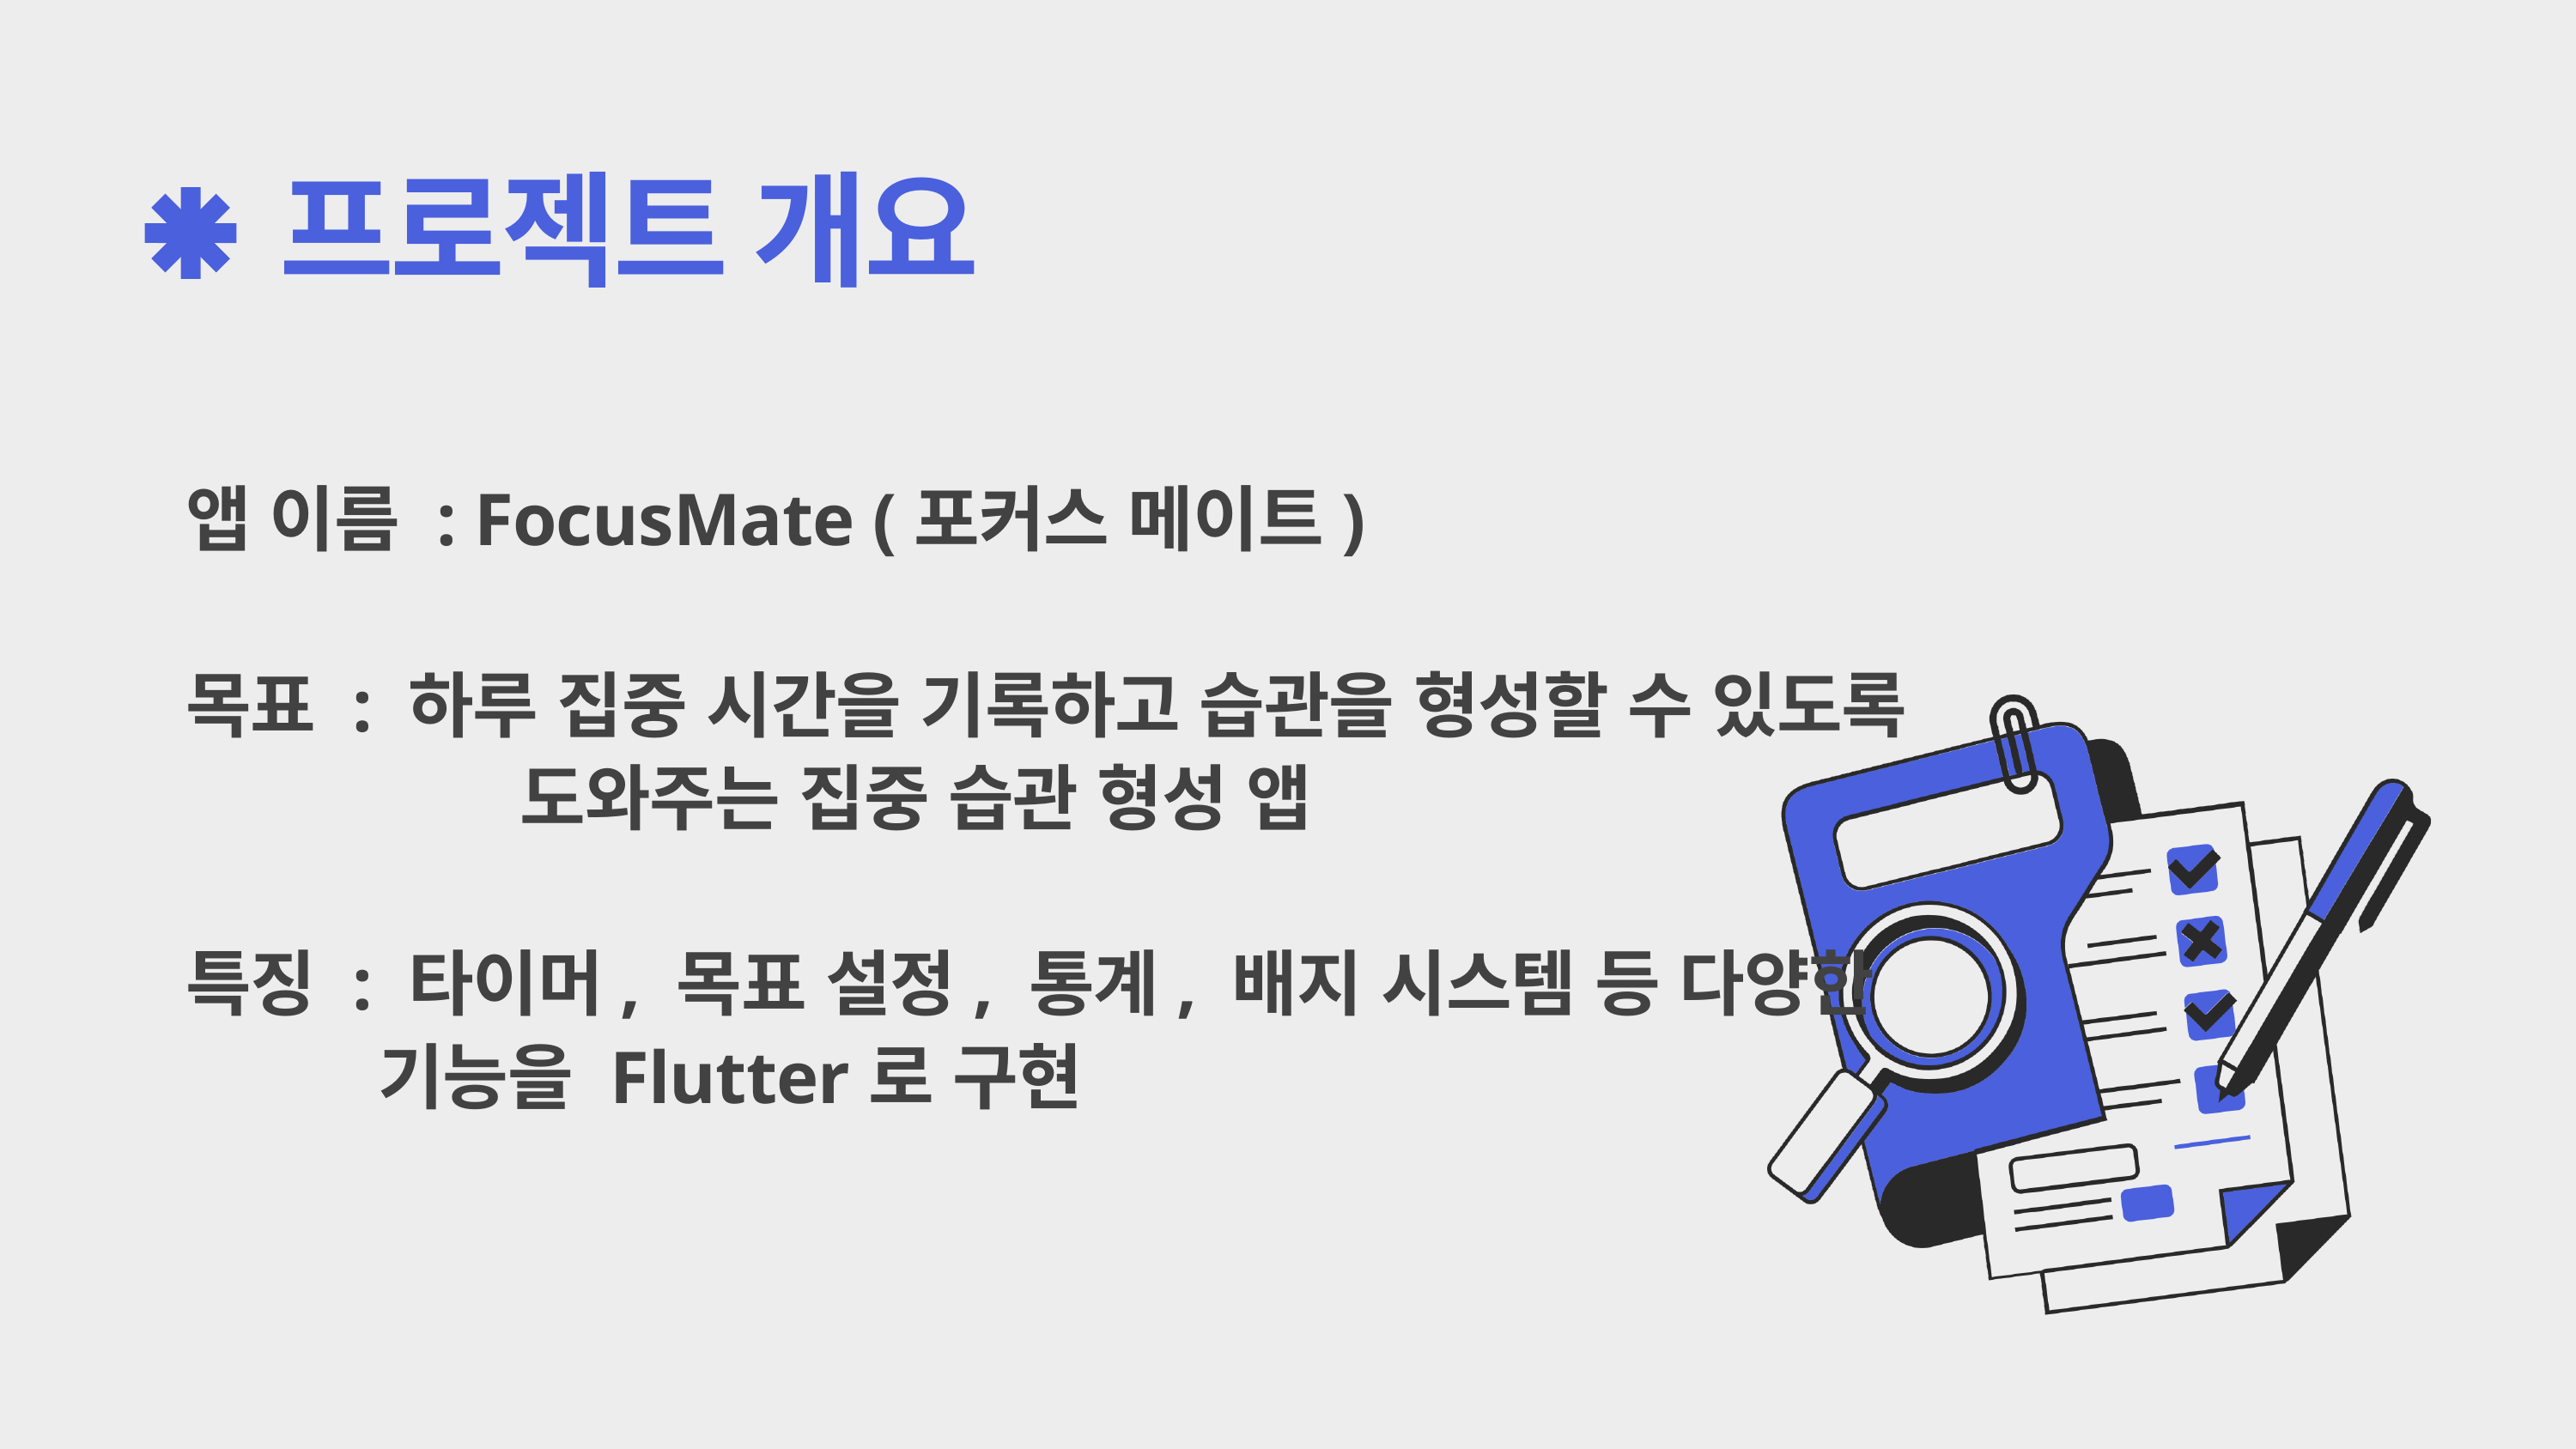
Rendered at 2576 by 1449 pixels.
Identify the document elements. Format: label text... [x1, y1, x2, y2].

text_box [1766, 691, 2432, 1315]
text_box 앱 이름 : FocusMate (포커스 메이트) 목표 : 하루 집중 시간을 기록하고 습관을 형성할 수 있도록 도와주는 집중 습관 형성 앱 특징 : 타이머, 목표 설정, 통계, 배지 시스템 등 다양한 기능을 Flutter로 구현 [185, 466, 1965, 1118]
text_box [144, 186, 237, 280]
text_box 프로젝트 개요 [279, 177, 1125, 303]
